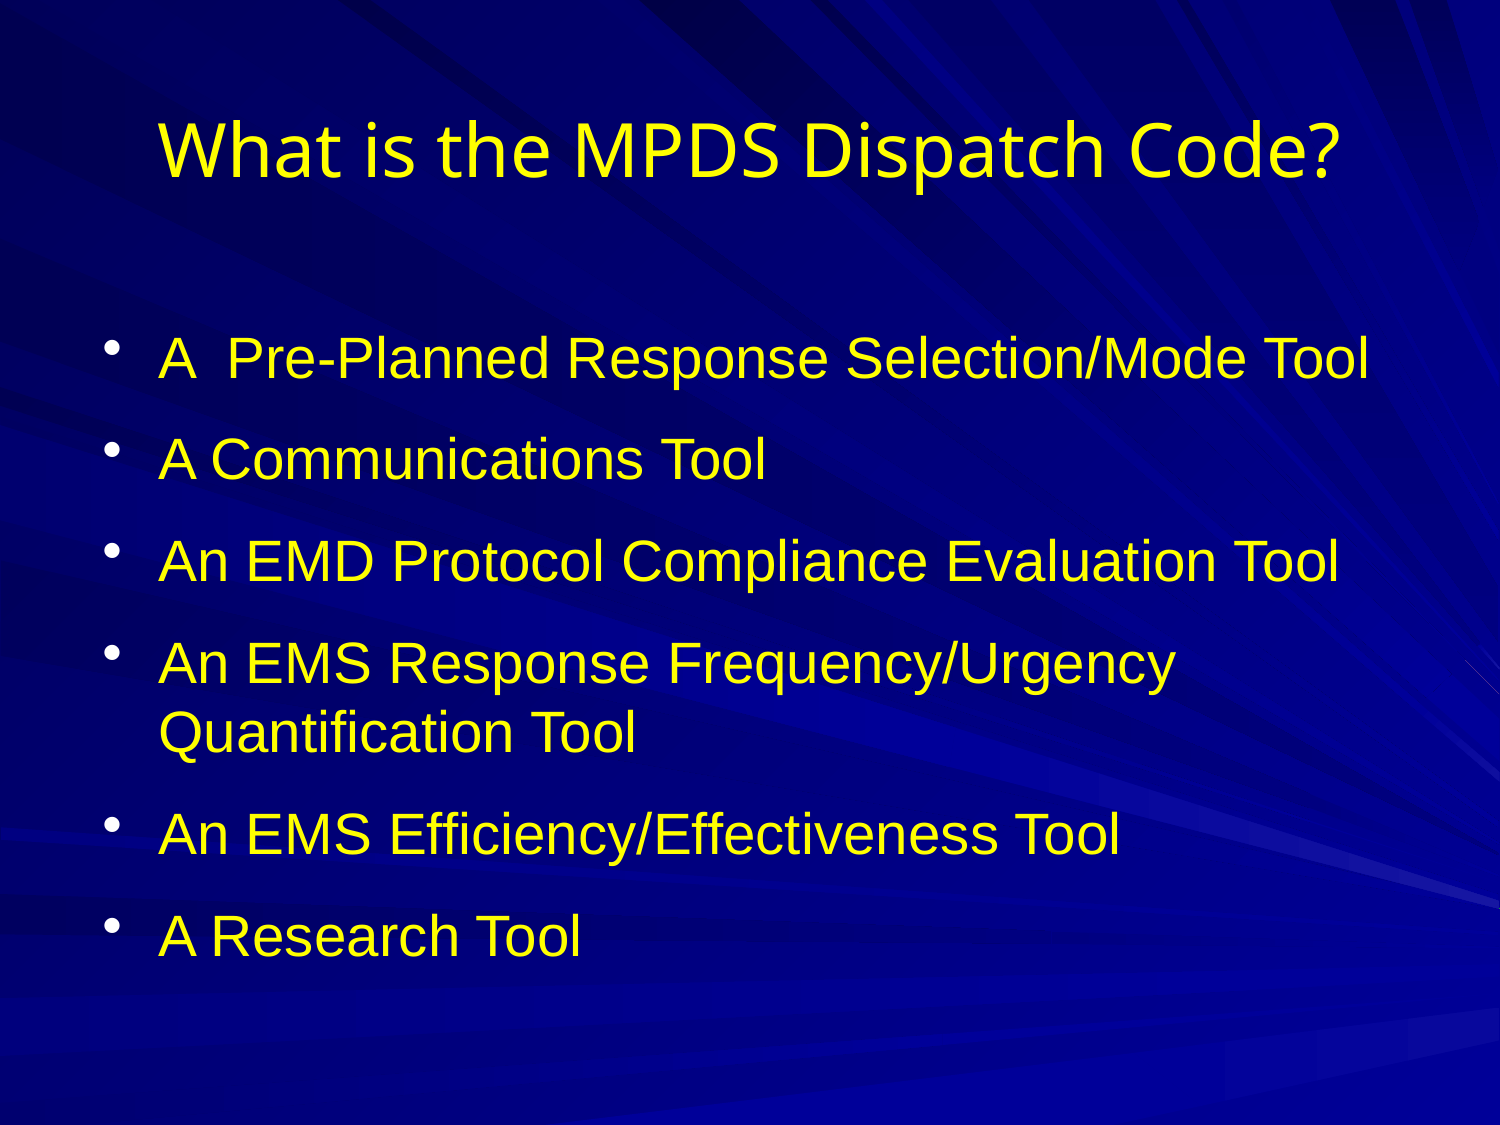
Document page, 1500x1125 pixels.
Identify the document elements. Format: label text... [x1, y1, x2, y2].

text_box A Pre-Planned Response Selection/Mode Tool A Communications Tool An EMD Protocol Compliance Evaluation Tool An EMS Response Frequency/Urgency Quantification Tool An EMS Efficiency/Effectiveness Tool A Research Tool [49, 312, 1463, 1025]
text_box What is the MPDS Dispatch Code? [0, 112, 1500, 200]
